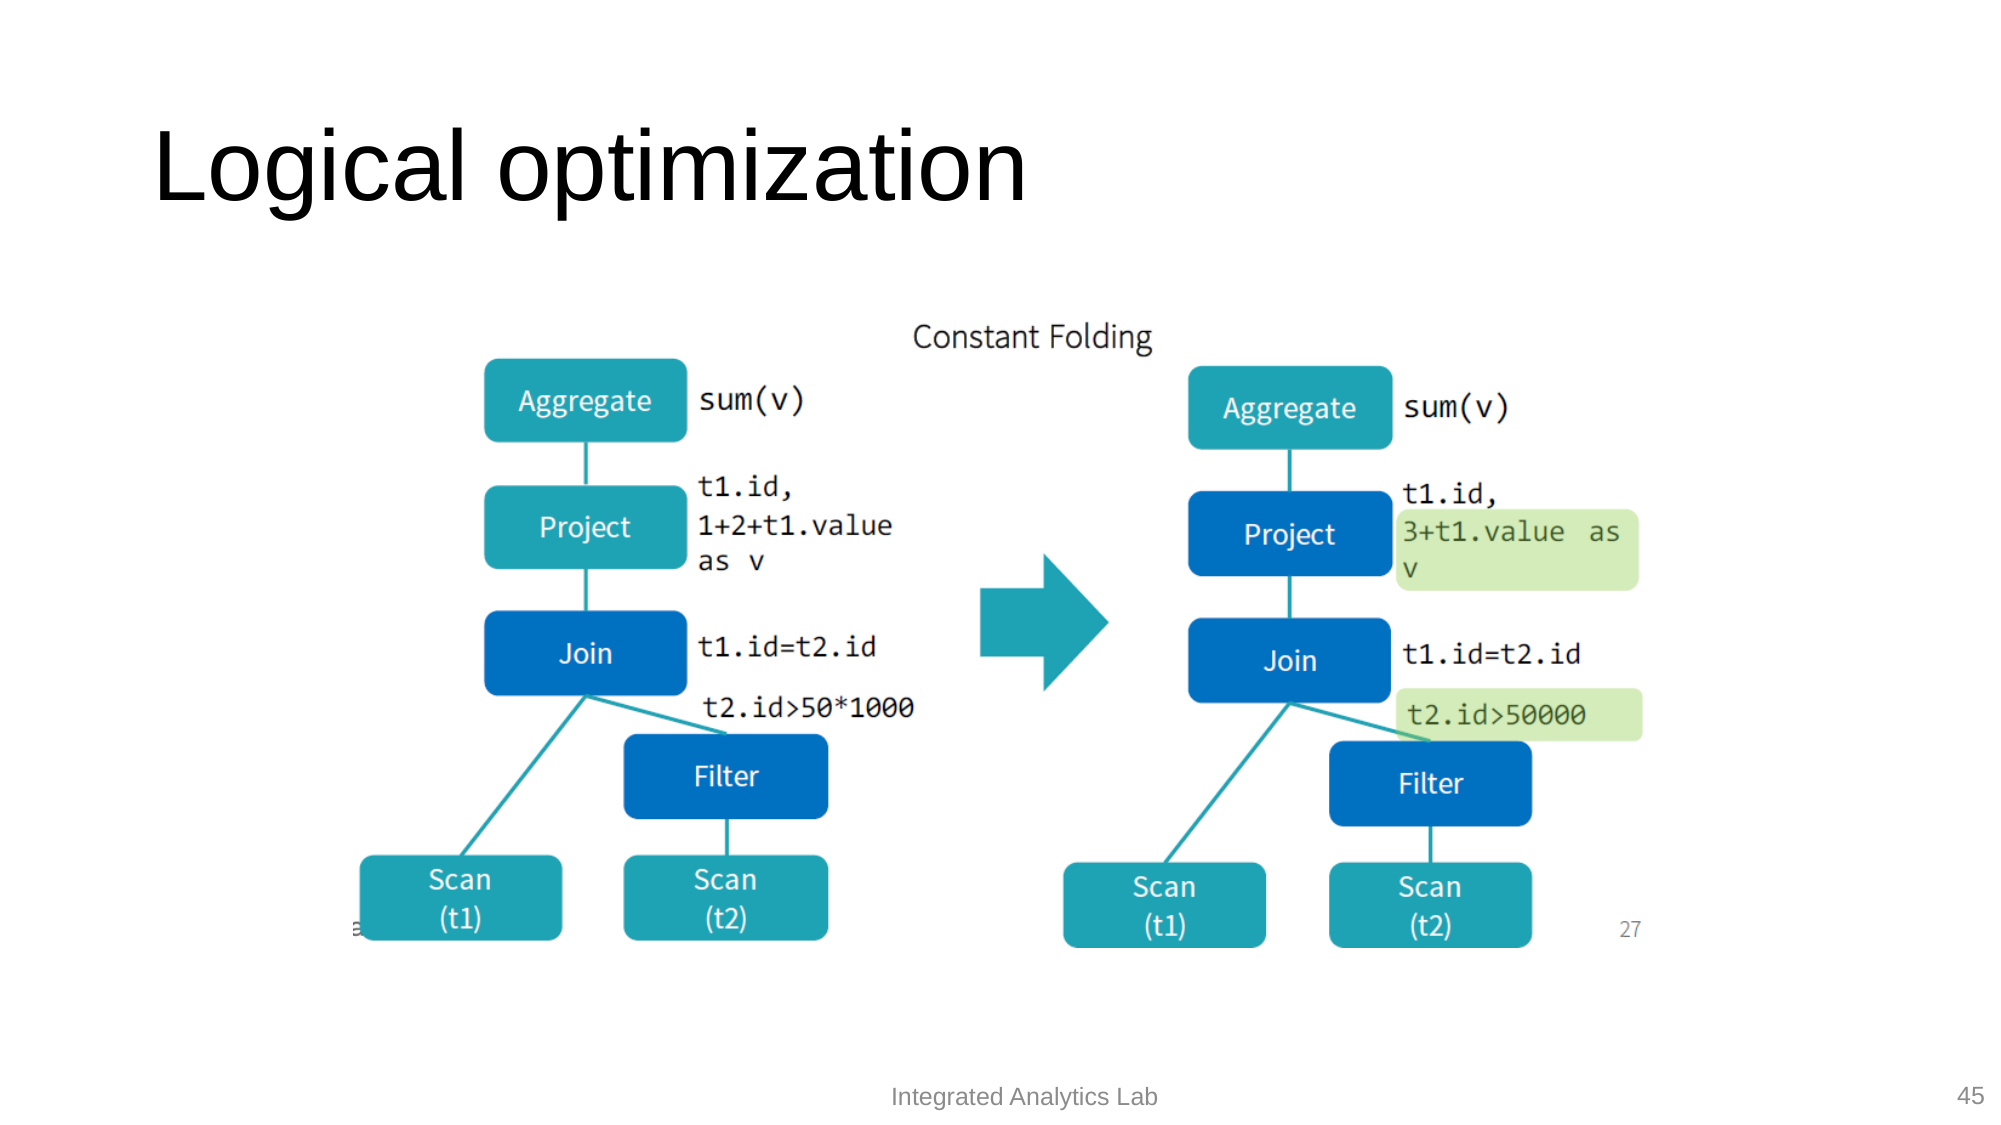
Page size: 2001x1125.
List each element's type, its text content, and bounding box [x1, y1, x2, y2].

slide_number 45 [1550, 1065, 2000, 1125]
title Logical optimization [137, 59, 1863, 278]
picture [353, 314, 1647, 948]
